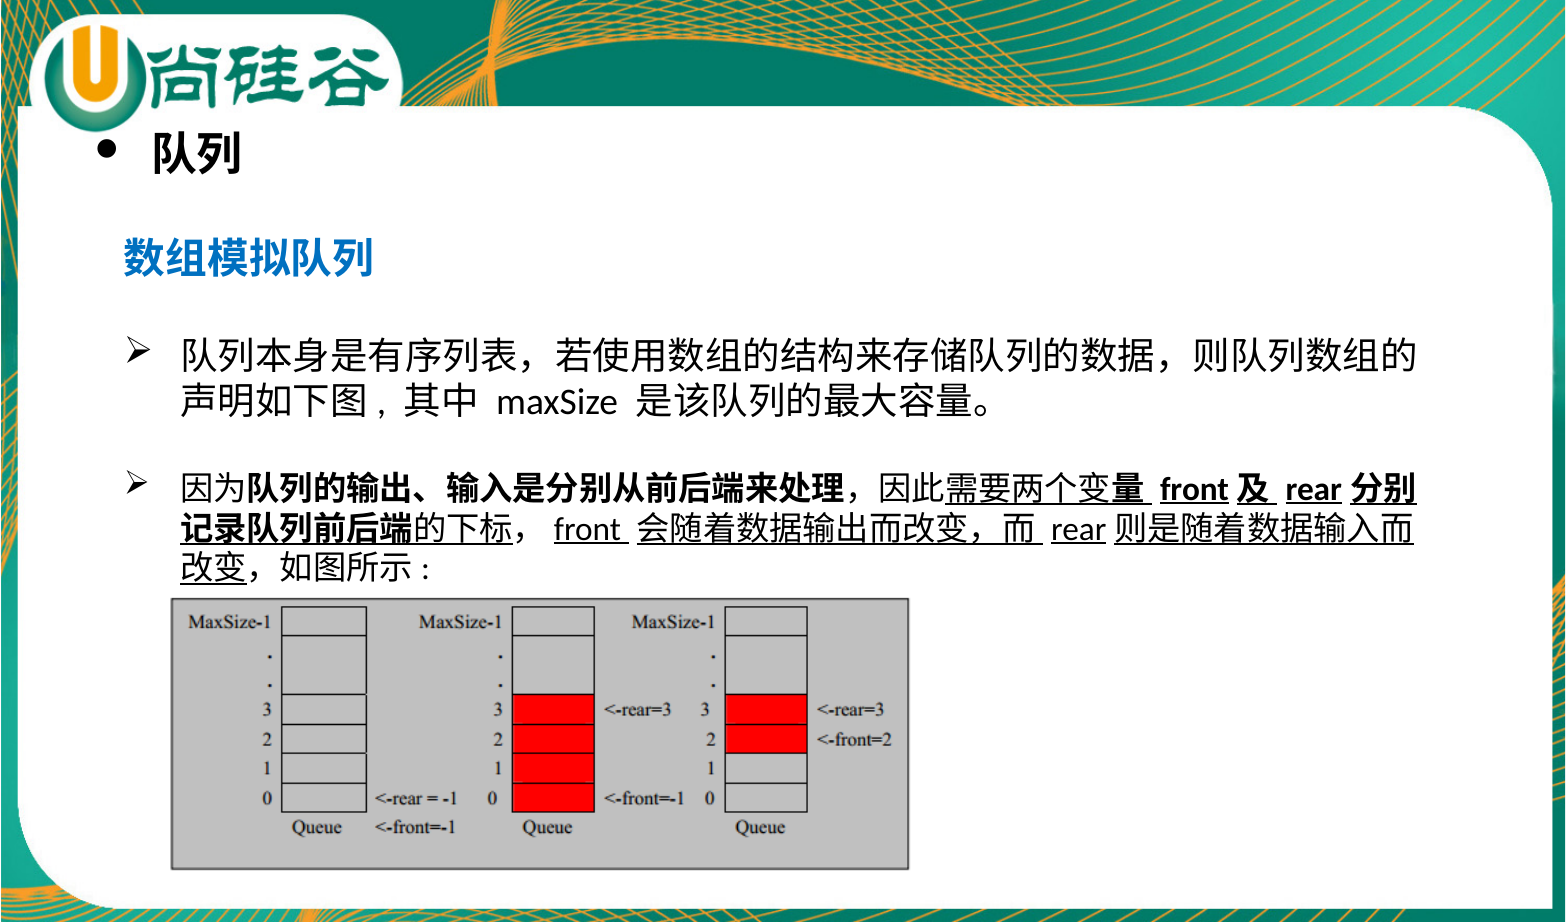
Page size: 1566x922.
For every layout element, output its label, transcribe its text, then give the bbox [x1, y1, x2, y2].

picture [0, 0, 1566, 922]
text_box 数组模拟队列 队列本身是有序列表，若使用数组的结构来存储队列的数据，则队列数组的声明如下图, 其中 maxSize 是该队列的最大容量。 因为队列的输出、输入是分别从前后端来处理，因此需要两个变量 front及 rear分别记录队列前后端的下标，front 会随着数据输出而改变，而 rear则是随着数据输入而改变，如图所示: [109, 224, 1445, 864]
text_box 队列 [79, 123, 1325, 188]
